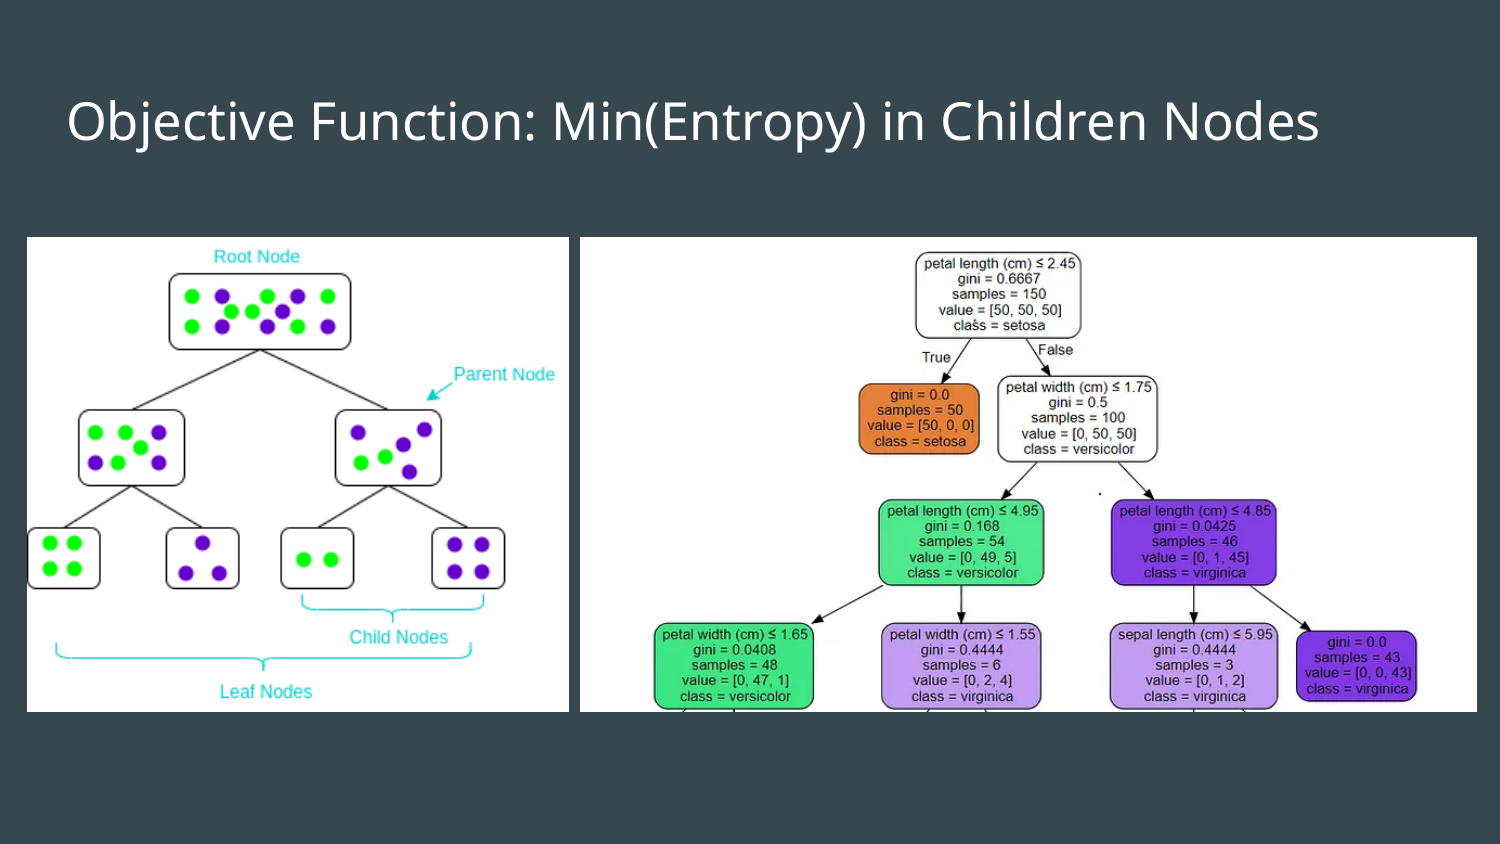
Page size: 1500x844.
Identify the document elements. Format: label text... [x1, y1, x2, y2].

picture [26, 237, 570, 712]
title Objective Function: Min(Entropy) in Children Nodes [51, 72, 1449, 167]
picture [580, 237, 1477, 712]
